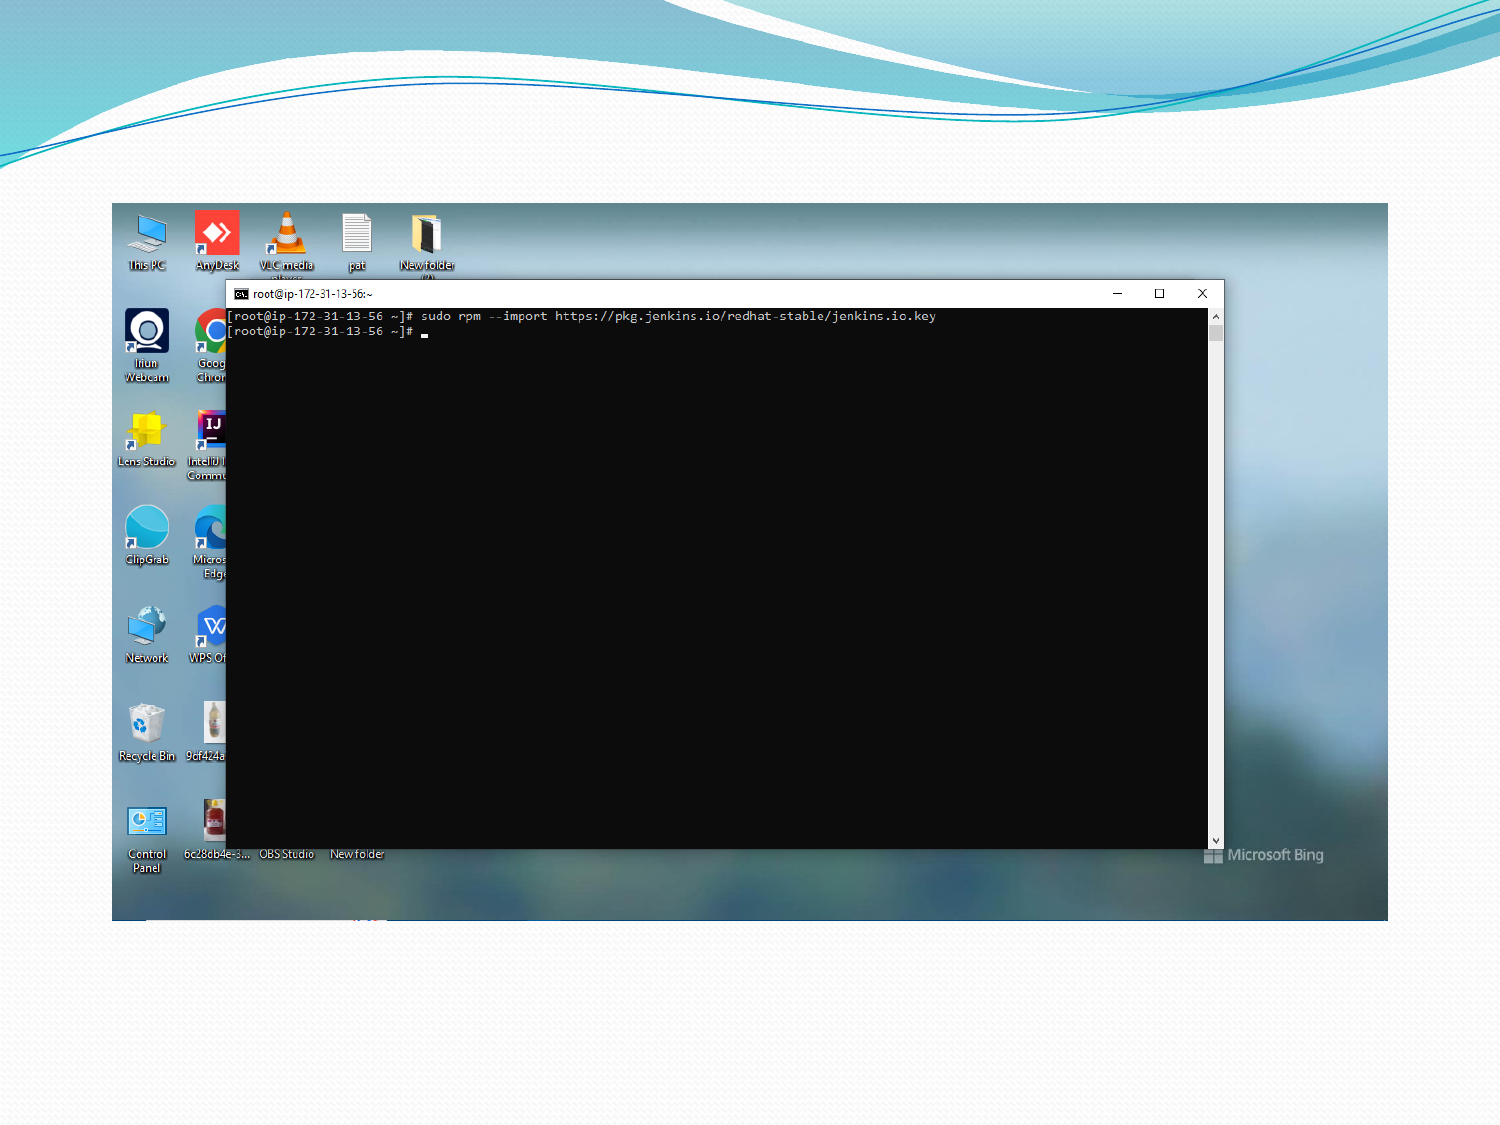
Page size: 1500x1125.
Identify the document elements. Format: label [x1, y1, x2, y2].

picture [112, 203, 1388, 921]
